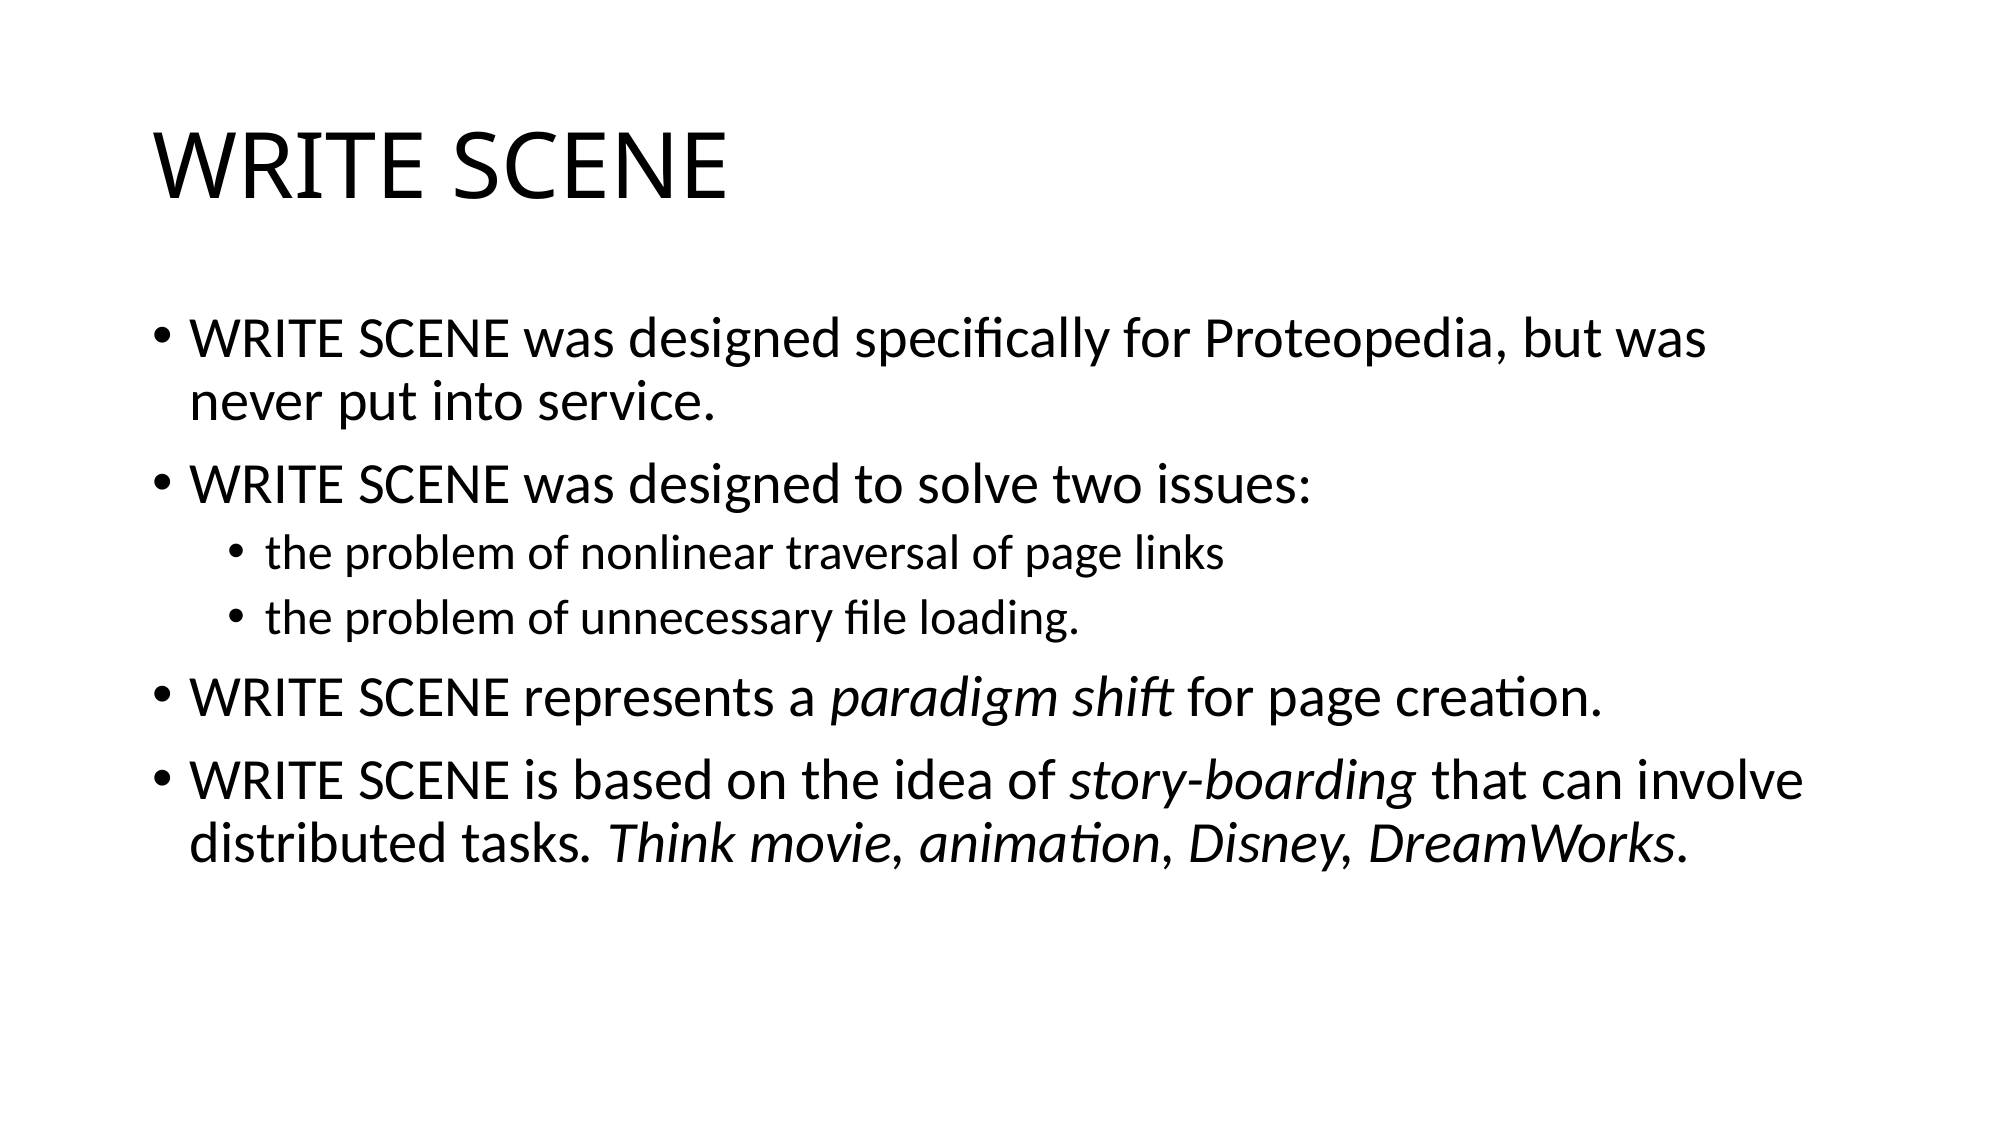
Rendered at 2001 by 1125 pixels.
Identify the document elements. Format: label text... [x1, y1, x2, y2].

title WRITE SCENE [137, 59, 1863, 278]
list WRITE SCENE was designed specifically for Proteopedia, but was never put into service. WRITE SCENE was designed to solve two issues: the problem of nonlinear traversal of page links the problem of unnecessary file loading. WRITE SCENE represents a paradigm shift for page creation. WRITE SCENE is based on the idea of story-boarding that can involve distributed tasks. Think movie, animation, Disney, DreamWorks. [137, 299, 1863, 1014]
